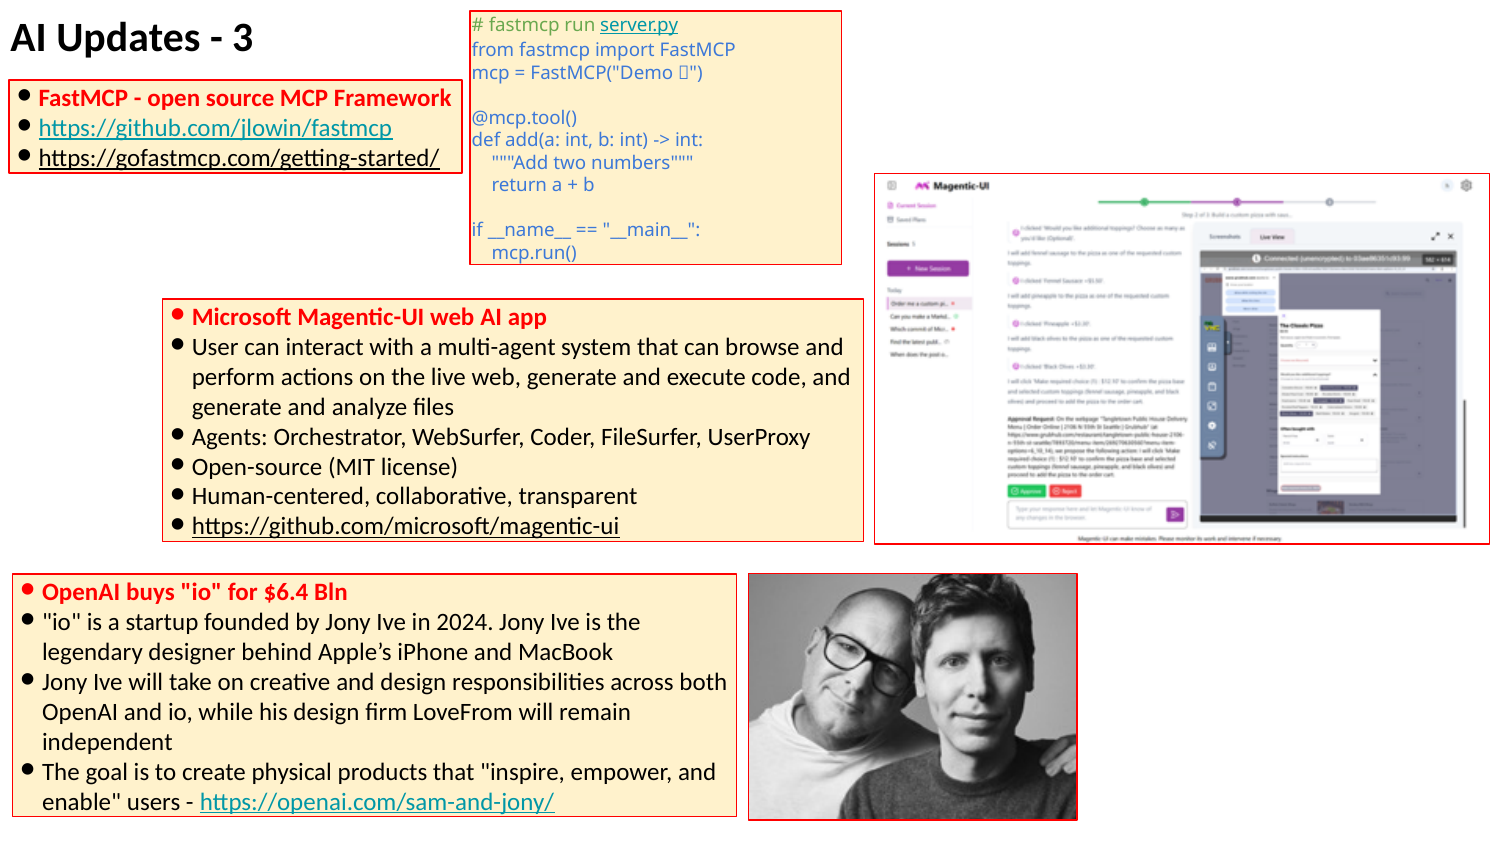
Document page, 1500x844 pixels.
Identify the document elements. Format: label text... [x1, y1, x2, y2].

picture [874, 173, 1490, 544]
text_box OpenAI buys "io" for $6.4 Bln "io" is a startup founded by Jony Ive in 2024. Jony Ive is the legendary designer behind Apple’s iPhone and MacBook Jony Ive will take on creative and design responsibilities across both OpenAI and io, while his design firm LoveFrom will remain independent The goal is to create physical products that "inspire, empower, and enable" users - https://openai.com/sam-and-jony/ [12, 574, 737, 817]
picture [748, 573, 1077, 820]
text_box AI Updates - 3 [8, 8, 847, 62]
text_box # fastmcp run server.py from fastmcp import FastMCP mcp = FastMCP("Demo 🚀") @mcp.tool() def add(a: int, b: int) -> int: """Add two numbers""" return a + b if __name__ == "__main__": mcp.run() [470, 10, 842, 265]
text_box Microsoft Magentic-UI web AI app User can interact with a multi-agent system that can browse and perform actions on the live web, generate and execute code, and generate and analyze files Agents: Orchestrator, WebSurfer, Coder, FileSurfer, UserProxy Open-source (MIT license) Human-centered, collaborative, transparent https://github.com/microsoft/magentic-ui [162, 298, 864, 542]
text_box FastMCP - open source MCP Framework https://github.com/jlowin/fastmcp https://gofastmcp.com/getting-started/ [9, 80, 463, 173]
